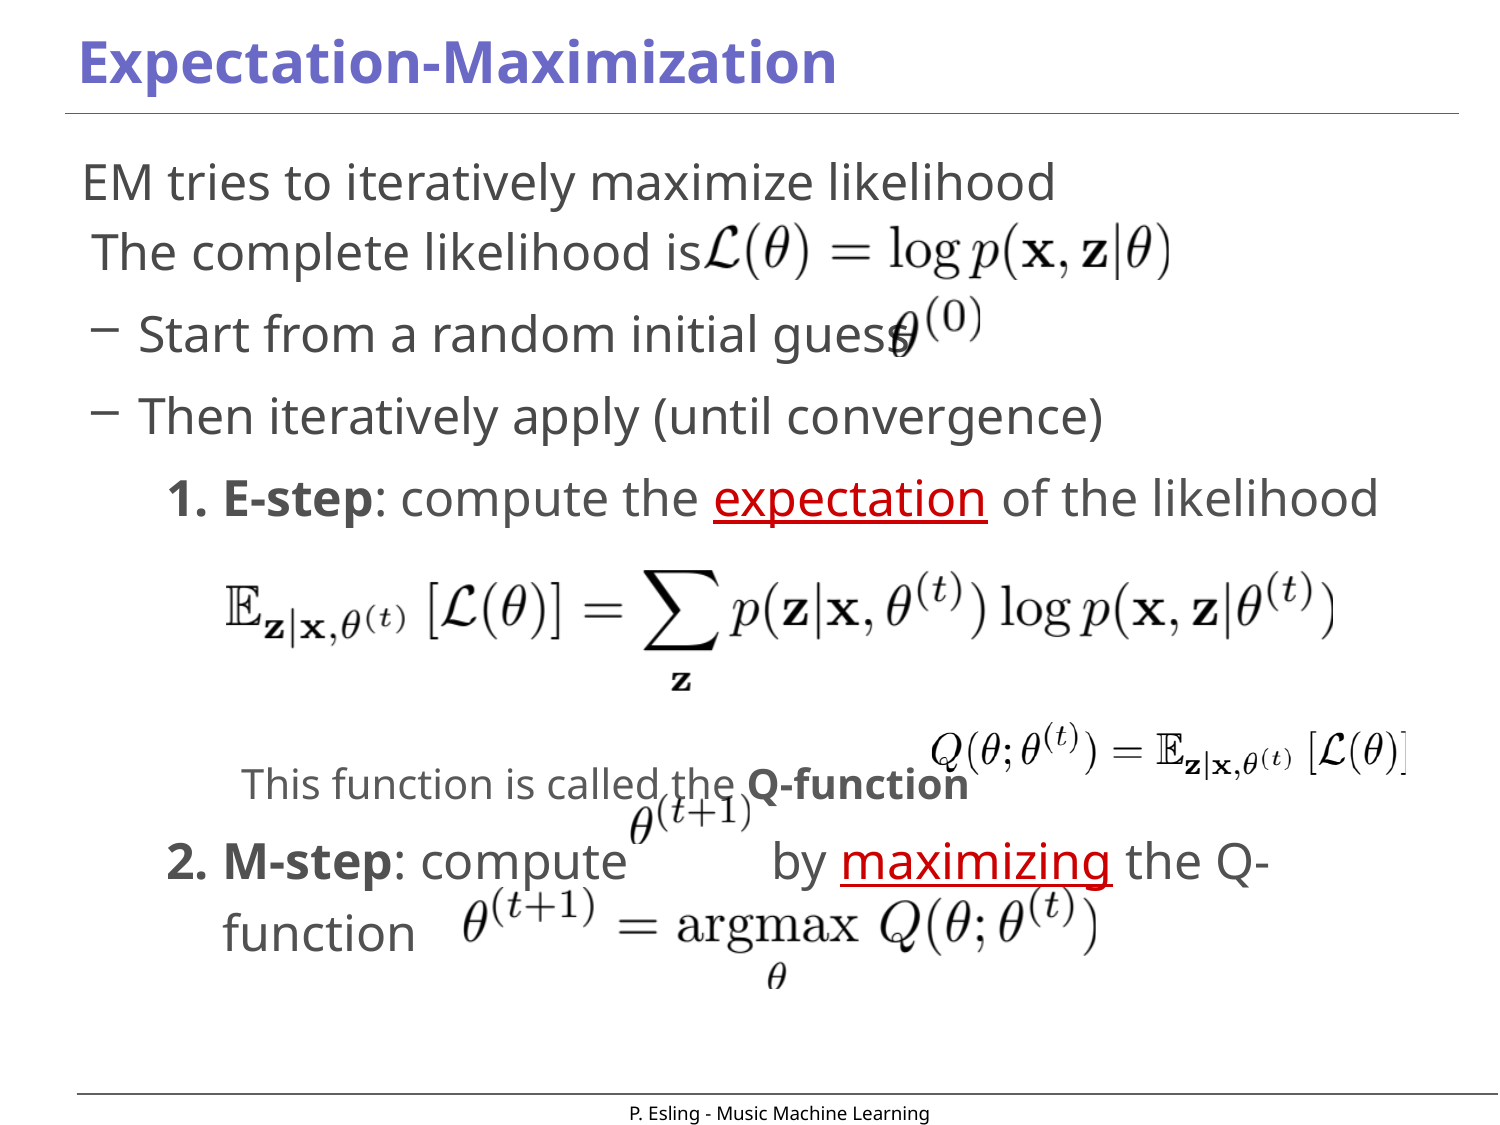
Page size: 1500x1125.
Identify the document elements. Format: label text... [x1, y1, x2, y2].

picture [892, 295, 981, 357]
footer P. Esling - Music Machine Learning [194, 1093, 1365, 1125]
picture [225, 569, 1334, 691]
picture [703, 220, 1169, 280]
title Expectation-Maximization [62, 6, 1447, 114]
picture [931, 721, 1406, 780]
list EM tries to iteratively maximize likelihood The complete likelihood is Start from a random initial guess Then iteratively apply (until convergence) E-step: compute the expectation of the likelihood This function is called the Q-function M-step: compute by maximizing the Q-function [1, 142, 1447, 886]
picture [629, 793, 750, 844]
picture [463, 887, 1096, 990]
